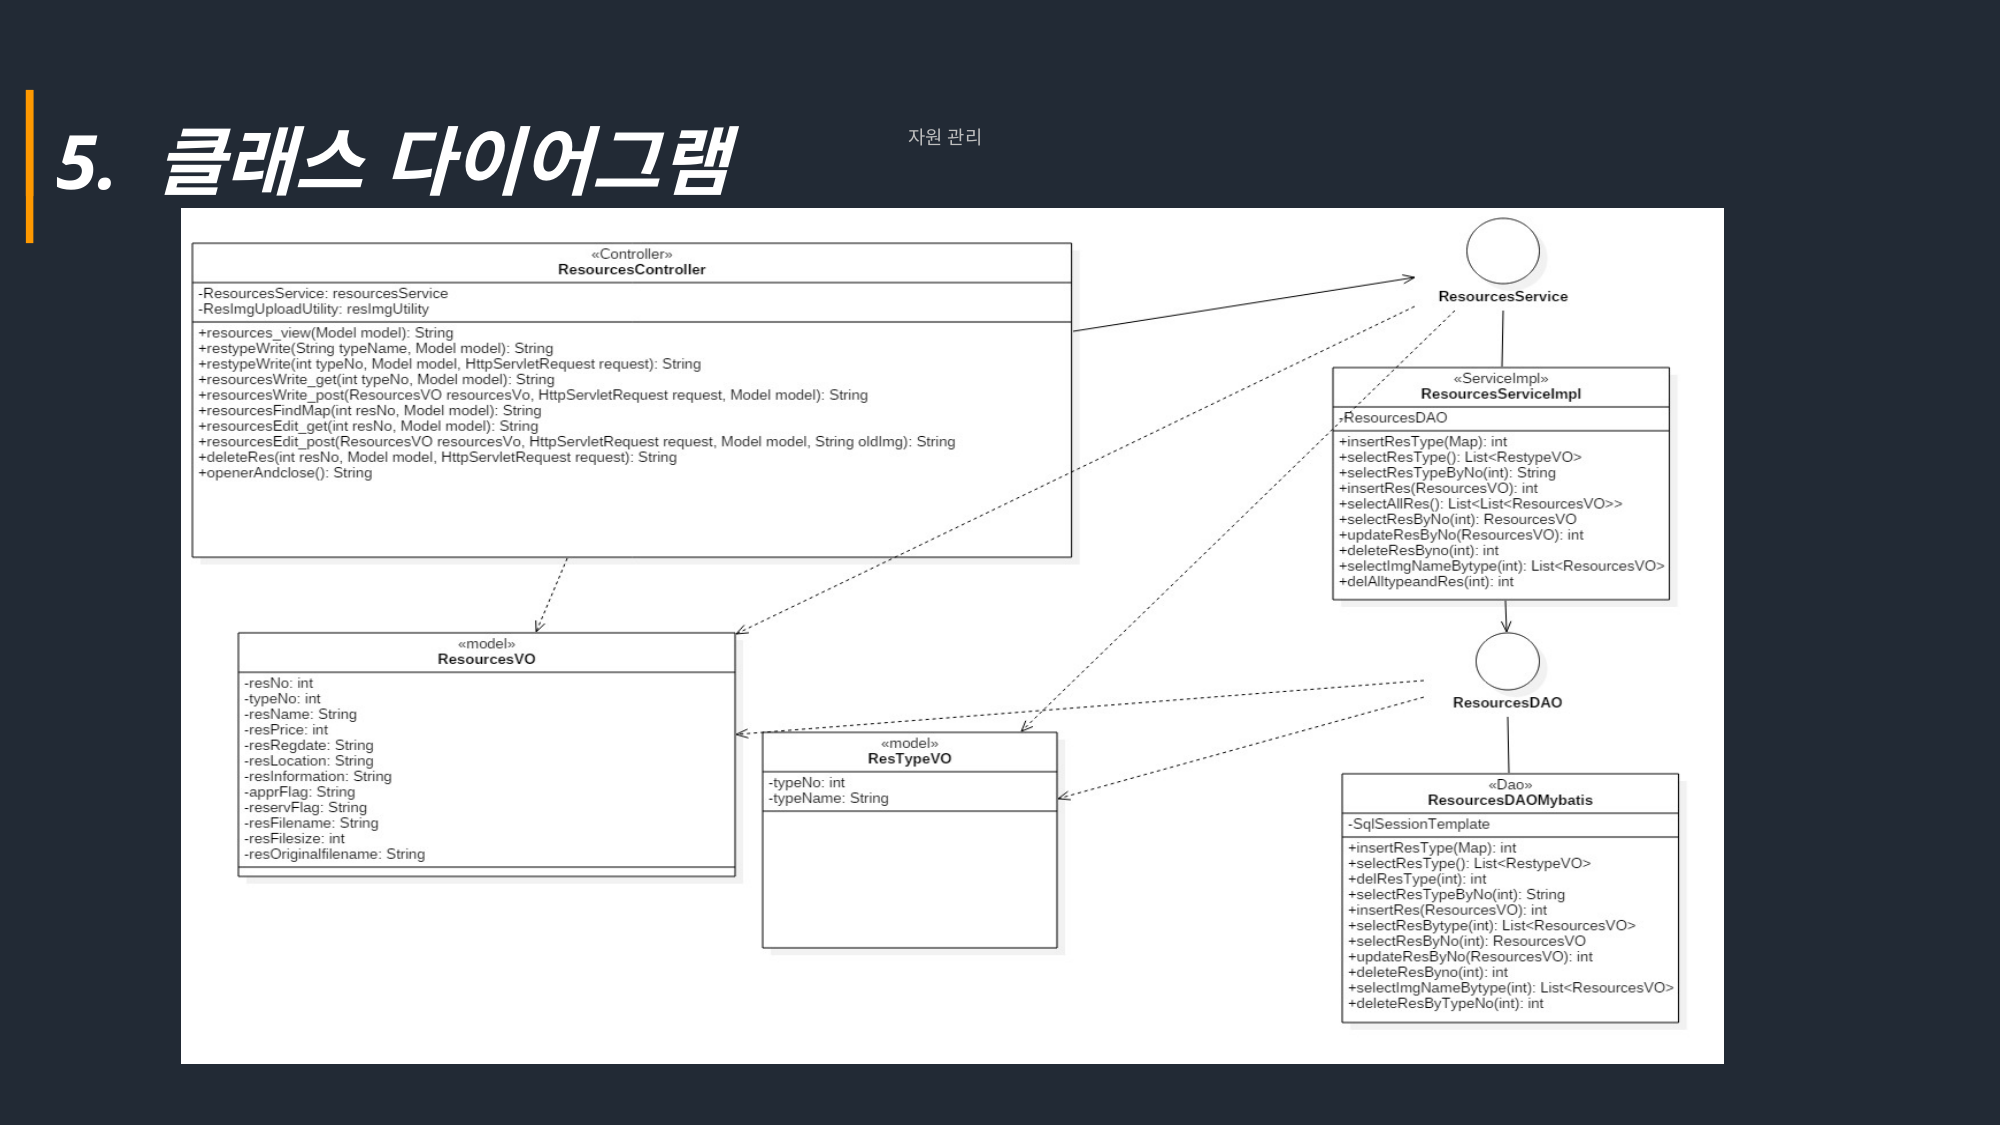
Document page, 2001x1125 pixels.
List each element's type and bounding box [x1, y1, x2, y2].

text_box [893, 107, 1462, 157]
text_box [41, 62, 837, 220]
text_box [25, 89, 34, 244]
picture [181, 208, 1725, 1064]
